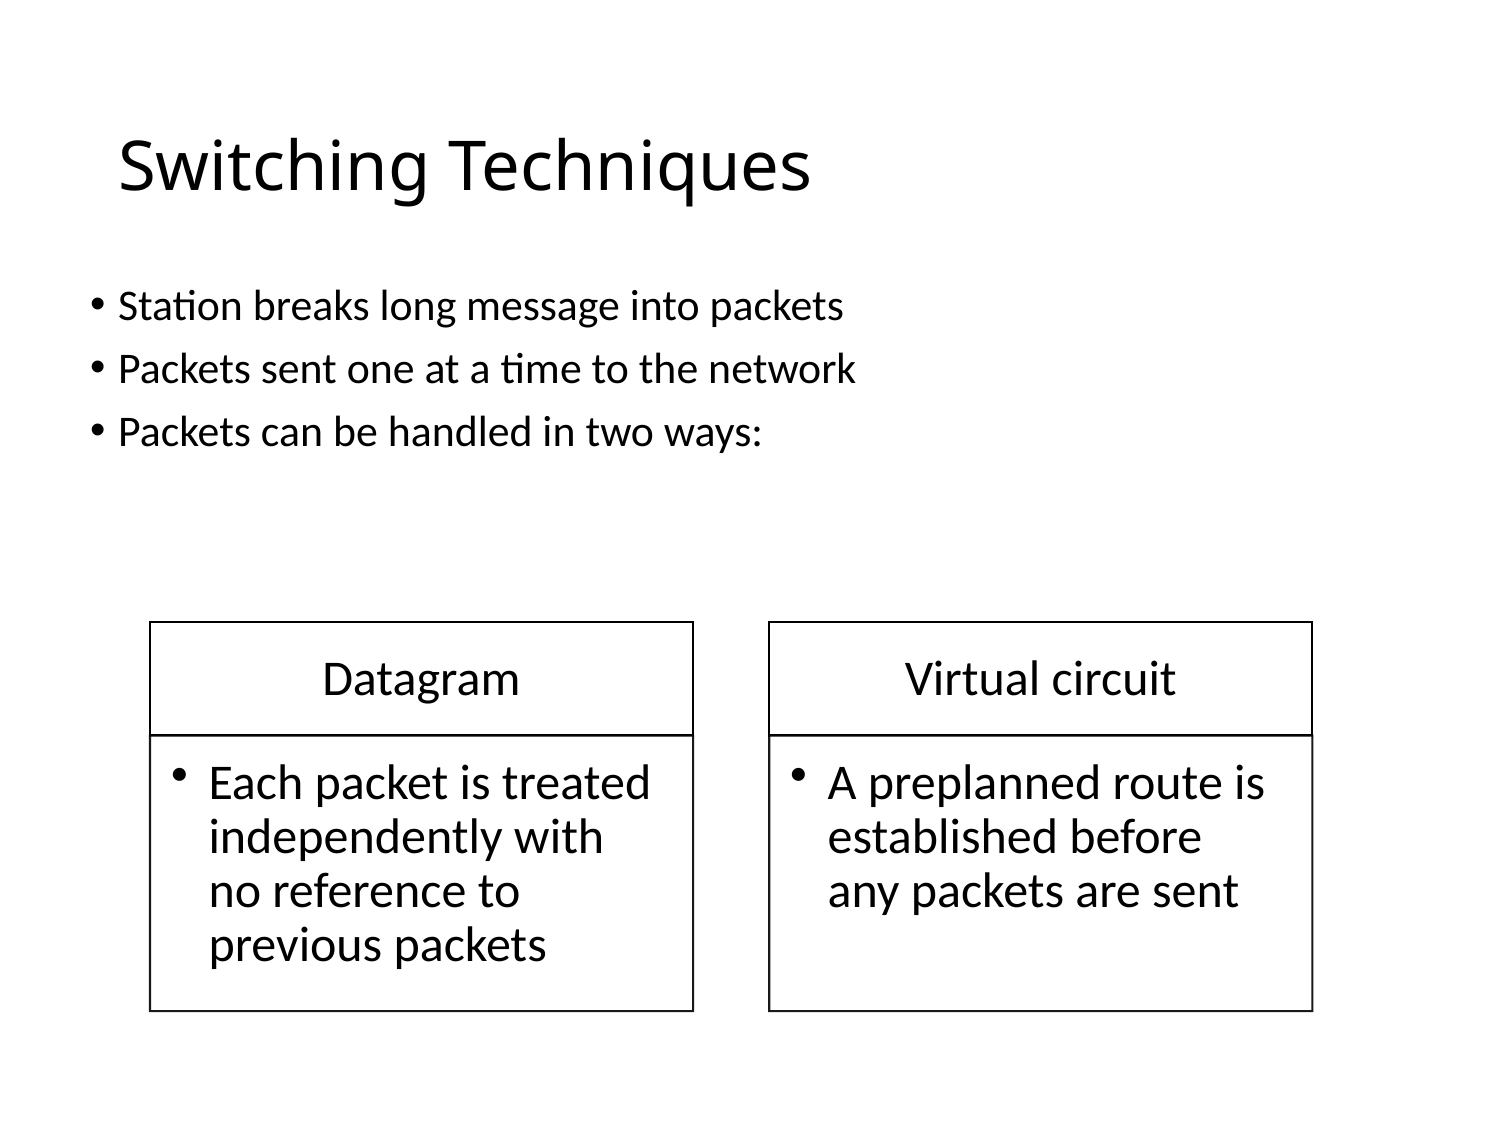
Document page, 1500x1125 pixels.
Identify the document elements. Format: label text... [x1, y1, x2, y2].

list Station breaks long message into packets Packets sent one at a time to the network Packets can be handled in two ways: [75, 275, 1425, 613]
title Switching Techniques [103, 59, 1397, 275]
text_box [149, 612, 1313, 1021]
